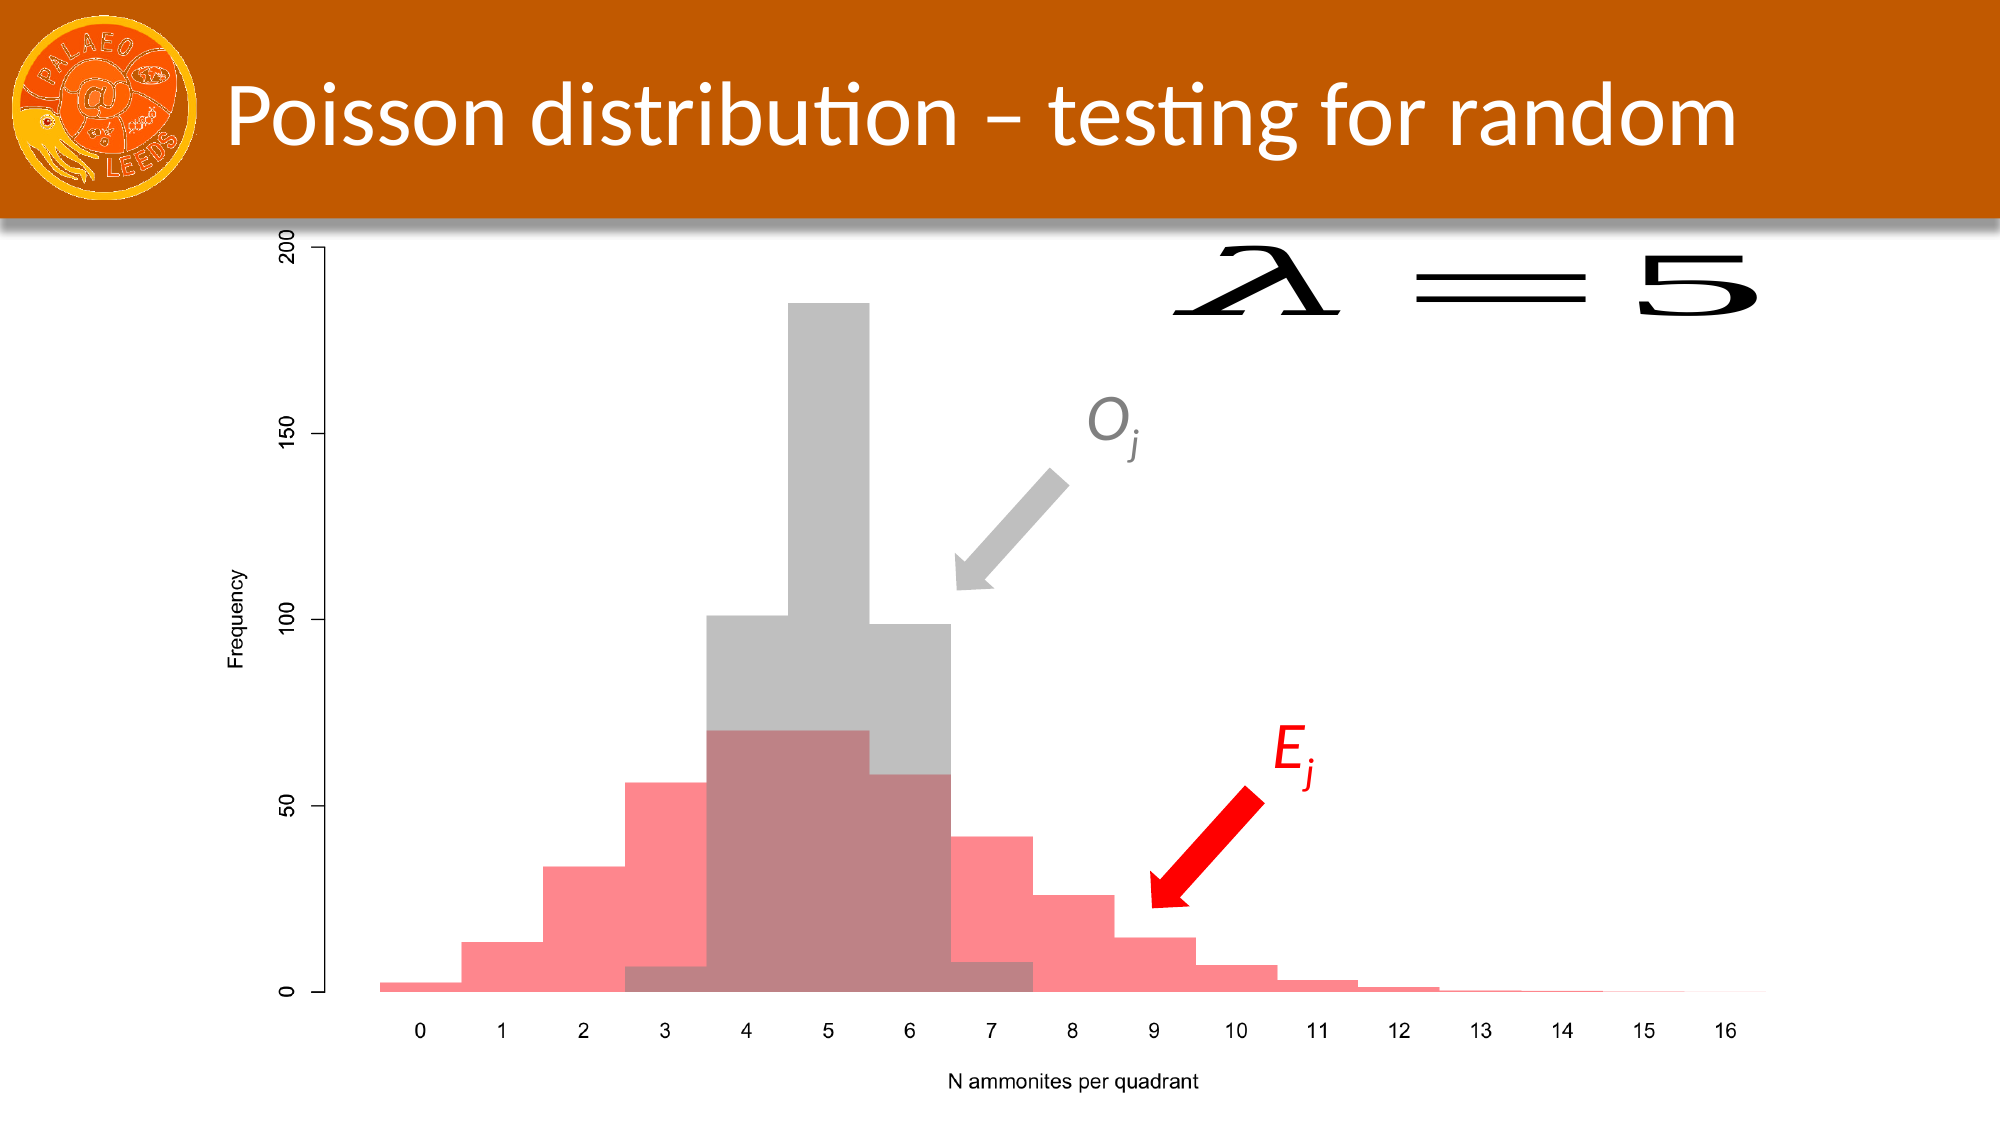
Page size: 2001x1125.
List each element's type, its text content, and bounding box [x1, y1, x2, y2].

picture [11, 15, 197, 200]
text_box Poisson distribution – testing for random [210, 17, 2000, 201]
text_box [0, 0, 2000, 219]
picture [222, 218, 1778, 1107]
